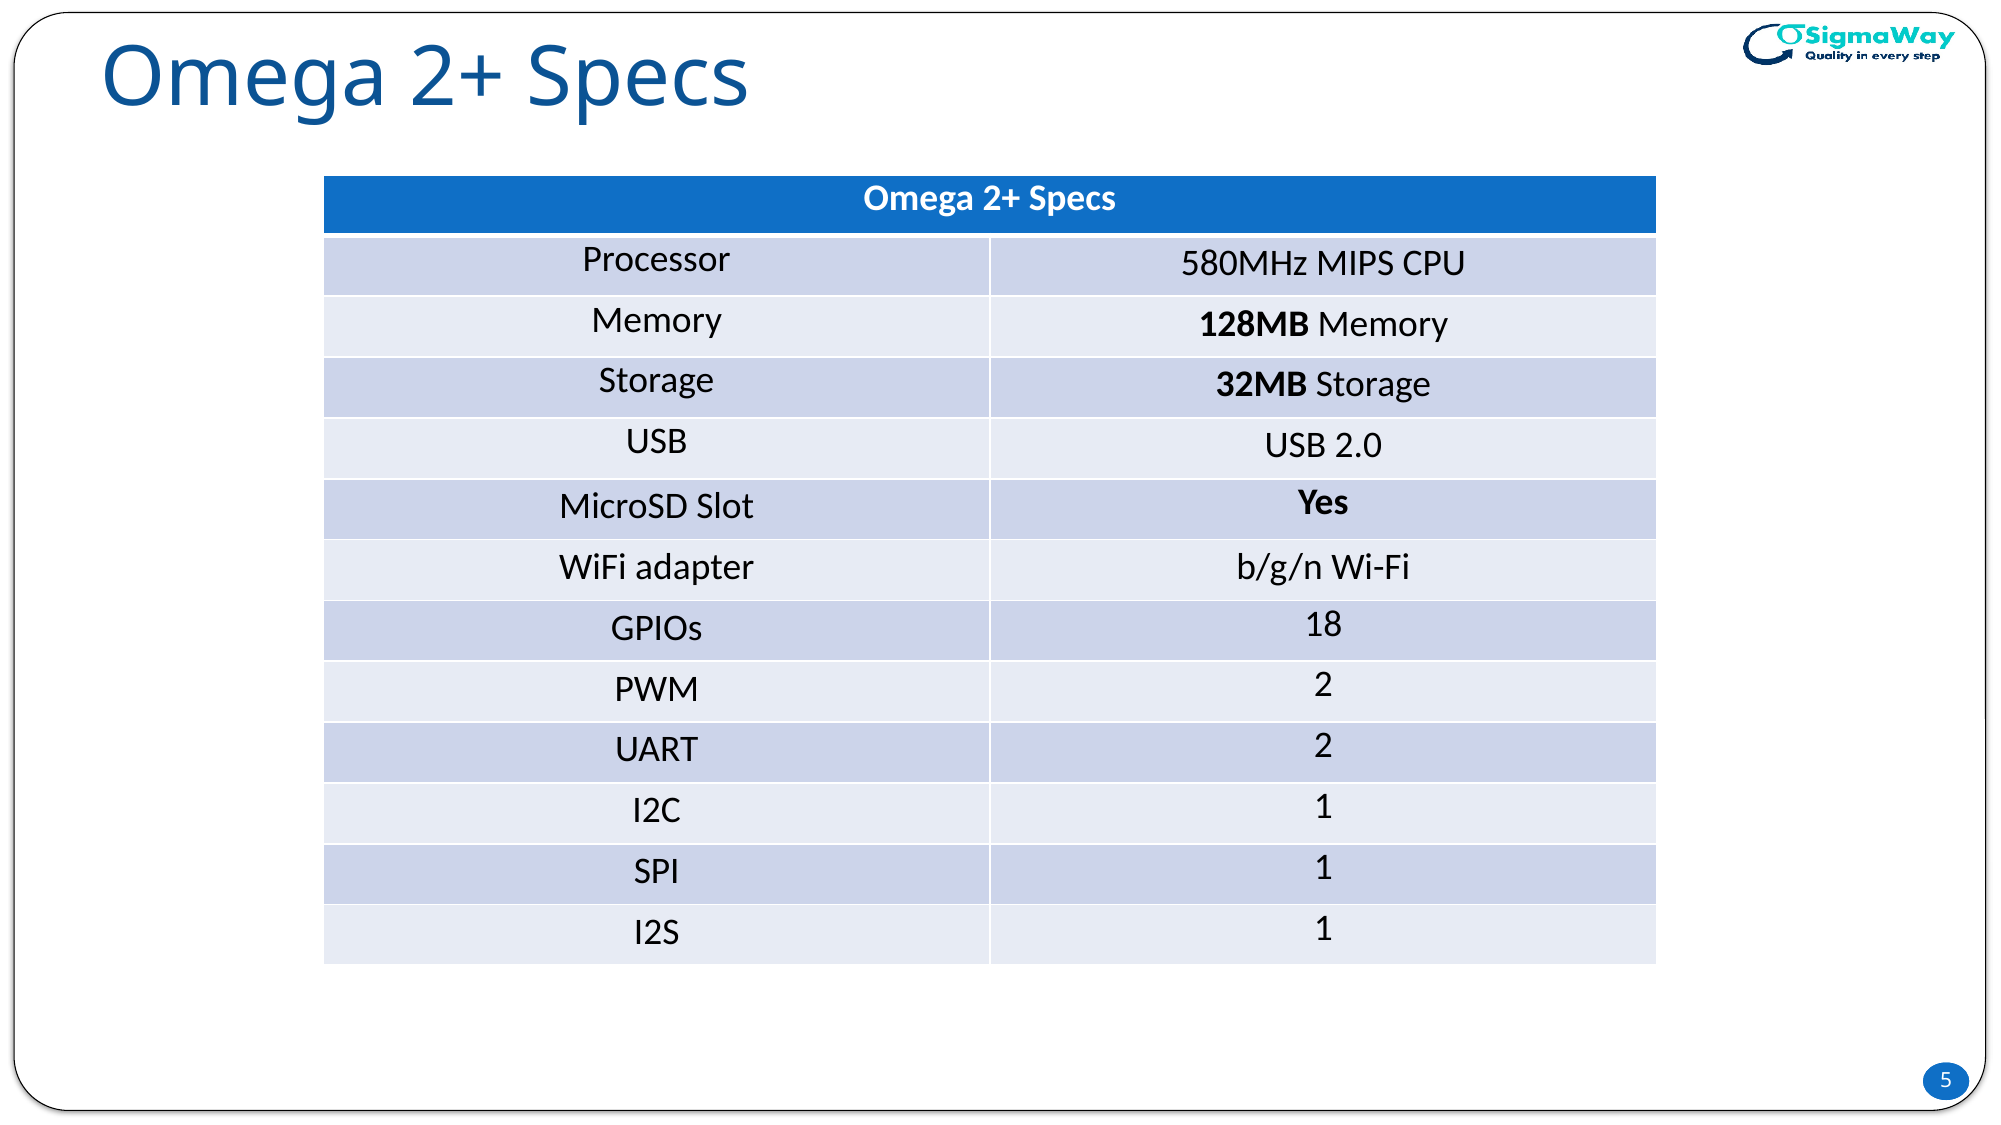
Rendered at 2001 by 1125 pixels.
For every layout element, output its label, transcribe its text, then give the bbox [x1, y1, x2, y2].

table_cell 2 [991, 662, 1656, 721]
table_cell 2 [991, 723, 1656, 782]
table_cell UART [324, 723, 989, 782]
picture [1740, 19, 1956, 68]
table_cell MicroSD Slot [324, 480, 989, 539]
table_cell USB 2.0 [991, 419, 1656, 478]
table_cell 1 [991, 845, 1656, 904]
table_cell 128MB Memory [991, 297, 1656, 356]
table_cell Yes [991, 480, 1656, 539]
table_cell 1 [991, 905, 1656, 964]
table_cell b/g/n Wi-Fi [991, 540, 1656, 600]
table_cell SPI [324, 845, 989, 904]
table_cell 1 [991, 784, 1656, 843]
table_cell I2S [324, 905, 989, 964]
table_cell 580MHz MIPS CPU [991, 238, 1656, 295]
table_cell 32MB Storage [991, 358, 1656, 417]
table_cell WiFi adapter [324, 540, 989, 600]
title Omega 2+ Specs [85, 45, 1786, 138]
table_cell Processor [324, 238, 989, 295]
table_cell Memory [324, 297, 989, 356]
table_cell GPIOs [324, 601, 989, 660]
table_header Omega 2+ Specs [324, 176, 1656, 233]
table_cell 18 [991, 601, 1656, 660]
table_cell PWM [324, 662, 989, 721]
table_cell I2C [324, 784, 989, 843]
table_cell USB [324, 419, 989, 478]
table_cell Storage [324, 358, 989, 417]
